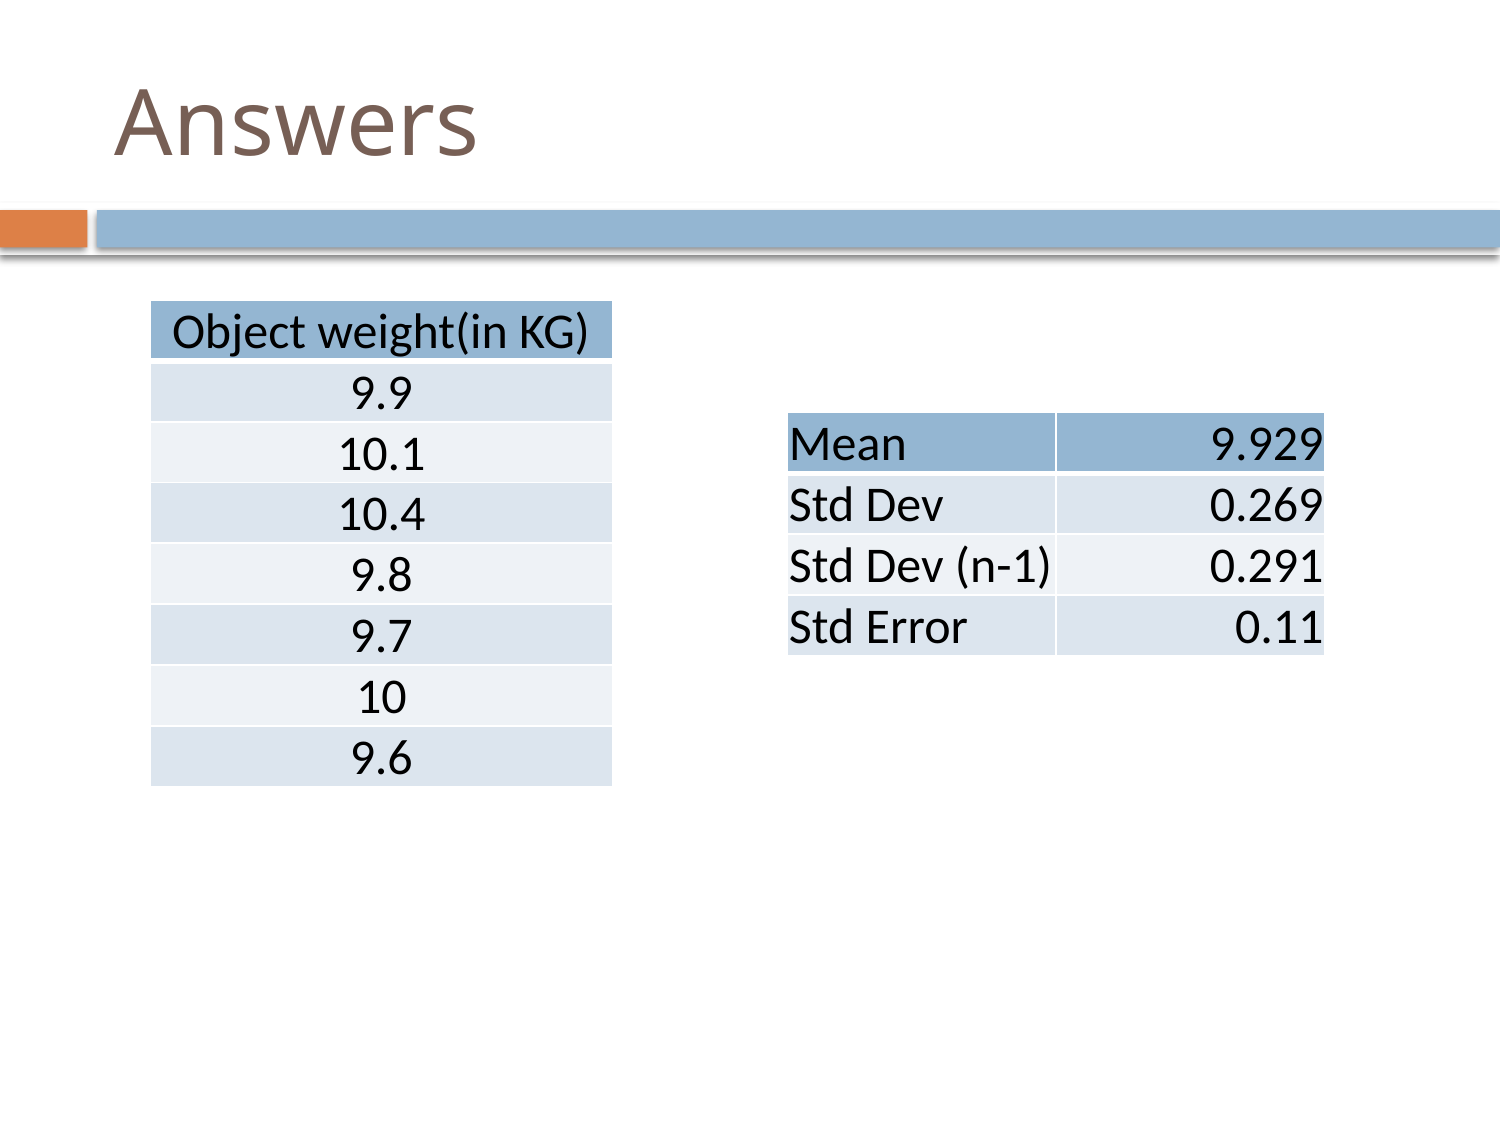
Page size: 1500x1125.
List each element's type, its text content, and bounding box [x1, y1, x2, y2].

table_cell Std Error [788, 596, 1055, 655]
table_cell 9.6 [151, 727, 612, 786]
table_header 9.929 [1057, 413, 1324, 471]
table_cell 9.8 [151, 544, 612, 603]
table_header Mean [788, 413, 1055, 471]
table_cell Std Dev (n-1) [788, 535, 1055, 594]
table_cell 10.4 [151, 483, 612, 542]
table_cell 9.9 [151, 364, 612, 421]
title Answers [99, 37, 1438, 200]
table_cell 0.11 [1057, 596, 1324, 655]
table_cell 10.1 [151, 423, 612, 482]
table_cell 9.7 [151, 605, 612, 664]
table_cell 0.269 [1057, 476, 1324, 533]
table_cell 0.291 [1057, 535, 1324, 594]
table_cell 10 [151, 666, 612, 725]
table_header Object weight(in KG) [151, 301, 612, 358]
table_cell Std Dev [788, 476, 1055, 533]
